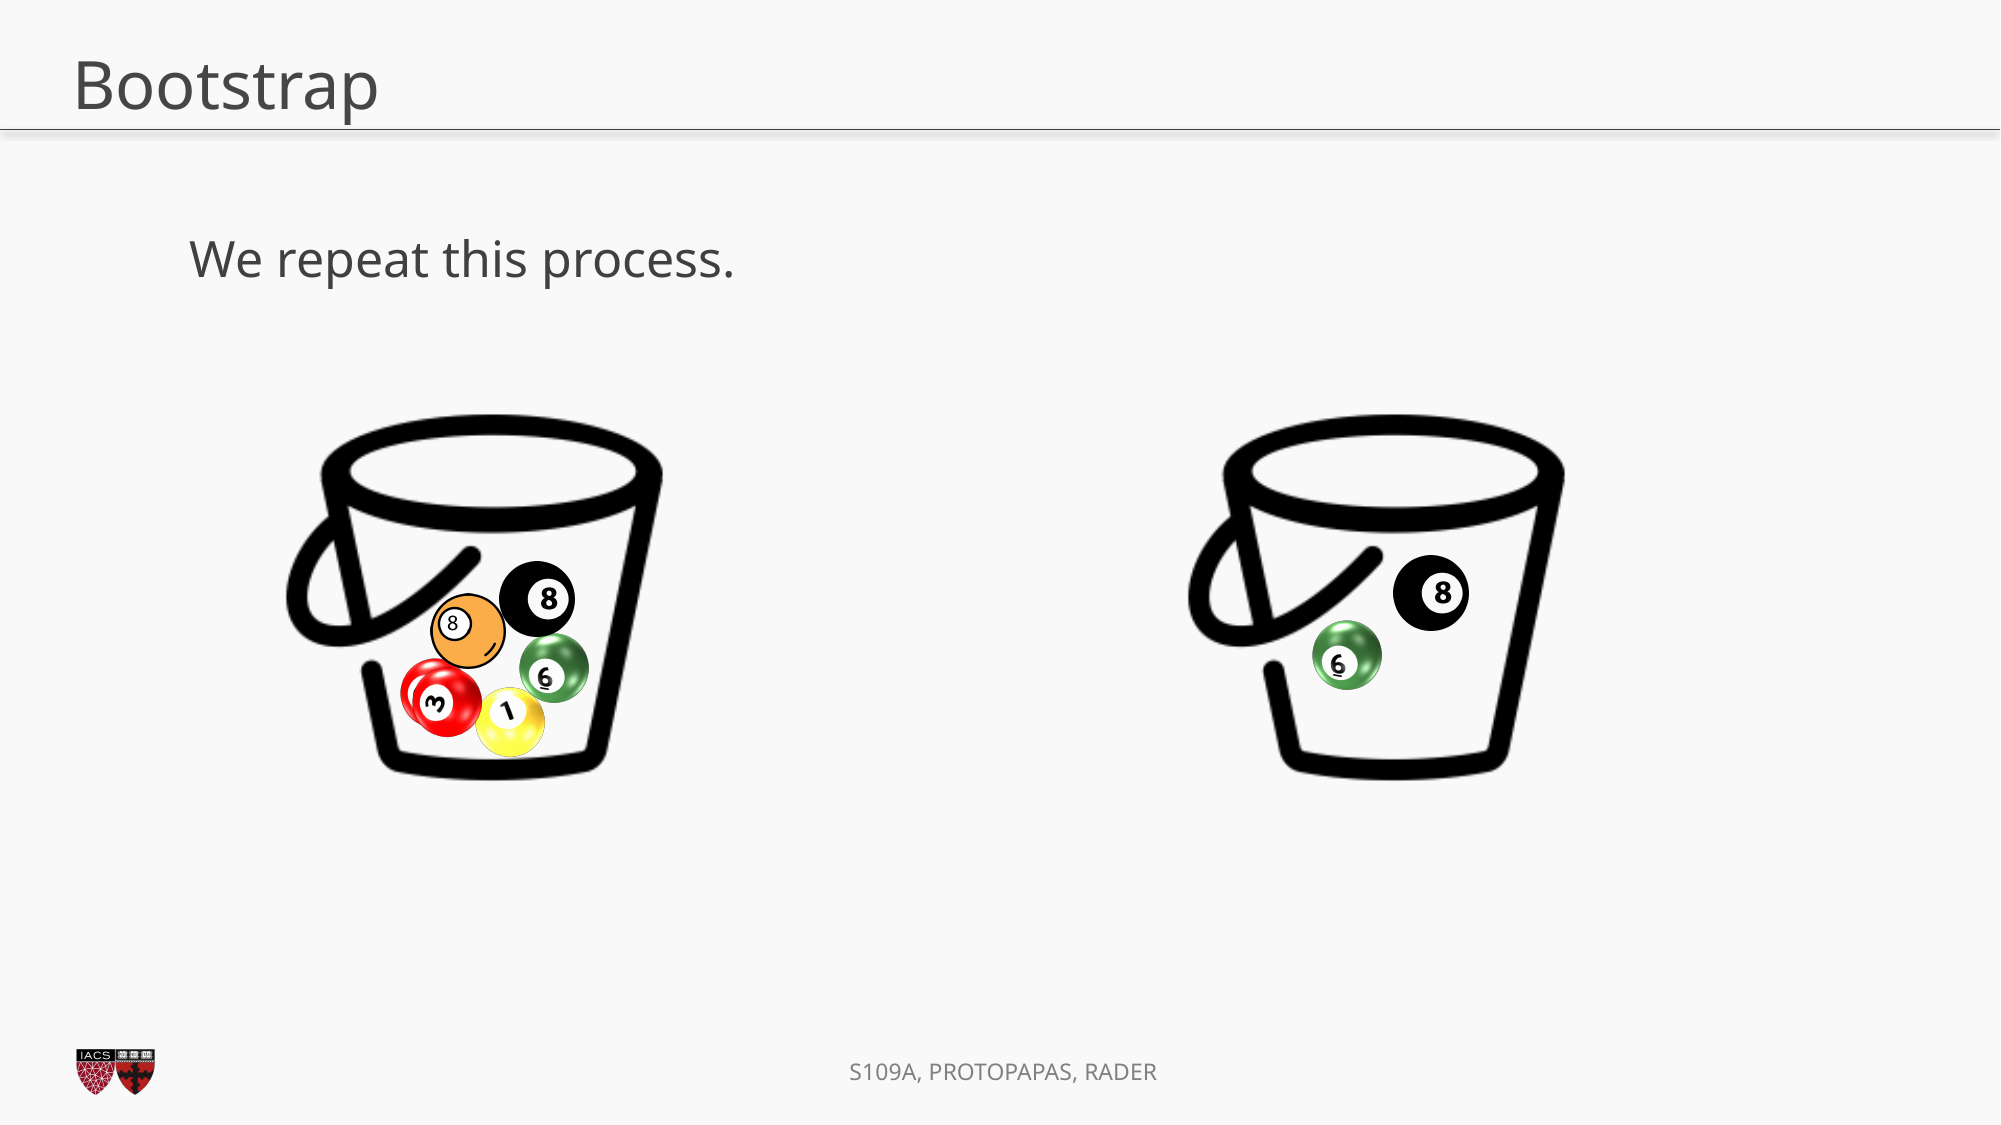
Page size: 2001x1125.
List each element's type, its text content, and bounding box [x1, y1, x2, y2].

picture [75, 1049, 155, 1095]
picture [1168, 390, 1586, 808]
picture [266, 390, 684, 808]
title Bootstrap [57, 35, 1943, 162]
text_box We repeat this process. [175, 220, 764, 296]
